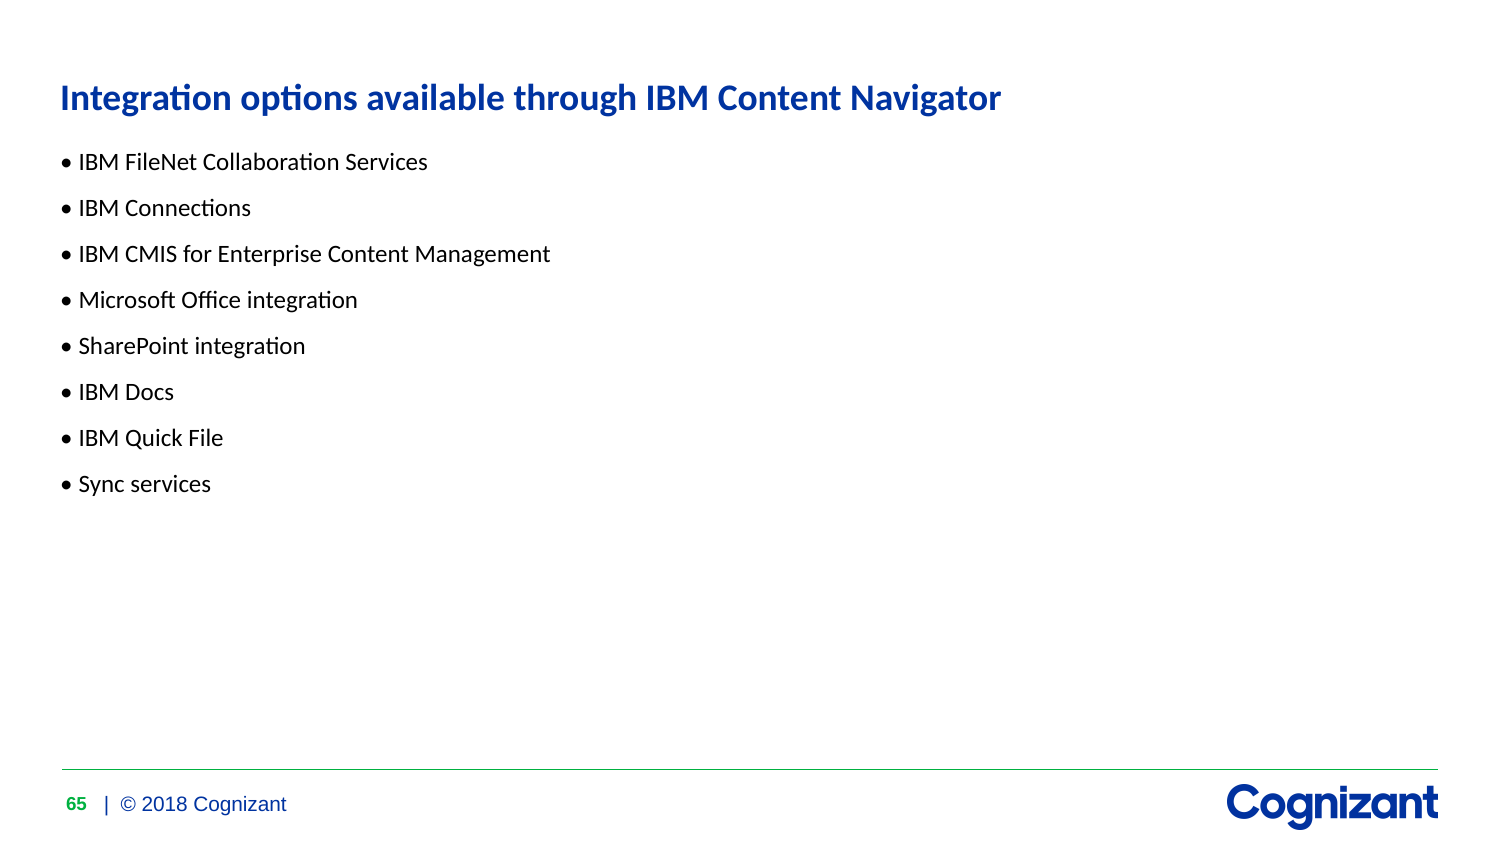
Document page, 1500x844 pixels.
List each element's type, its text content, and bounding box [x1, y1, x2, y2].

text_box Integration options available through IBM Content Navigator • IBM FileNet Collaboration Services • IBM Connections • IBM CMIS for Enterprise Content Management • Microsoft Office integration • SharePoint integration • IBM Docs • IBM Quick File • Sync services [60, 0, 1488, 543]
slide_number 65 [66, 790, 104, 817]
picture [1227, 784, 1438, 830]
